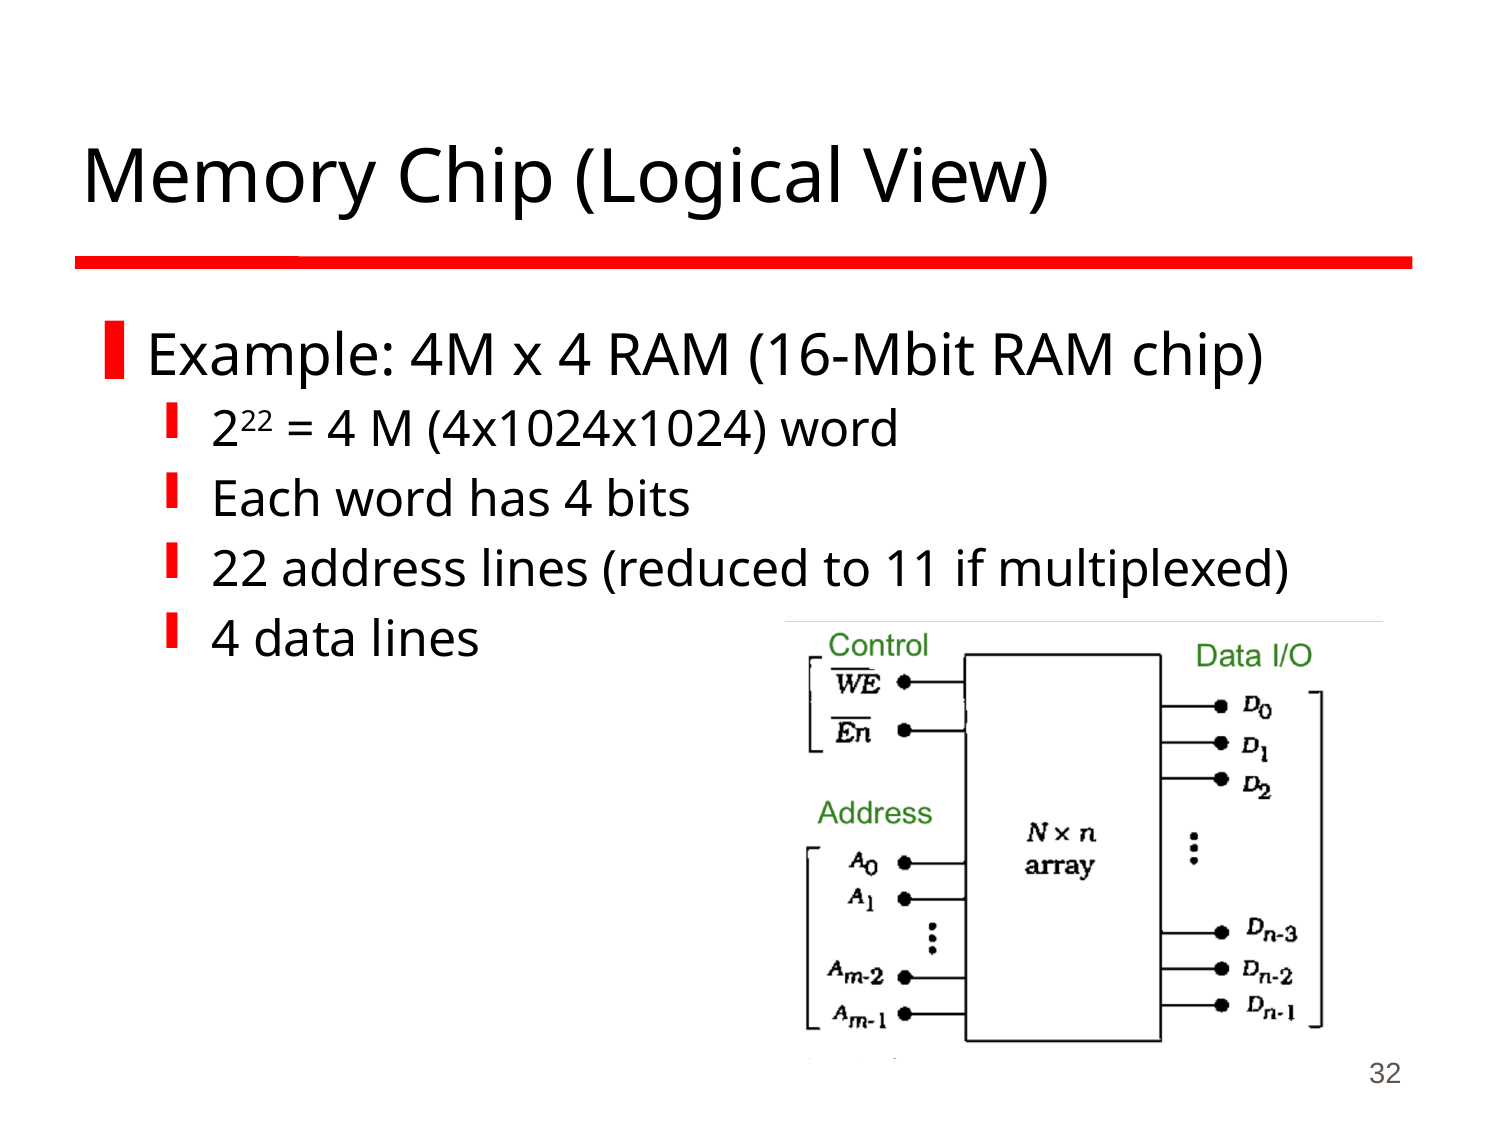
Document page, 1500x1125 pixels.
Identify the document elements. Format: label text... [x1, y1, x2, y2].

slide_number 32 [1103, 1021, 1417, 1098]
list Example: 4M x 4 RAM (16-Mbit RAM chip) 222 = 4 M (4x1024x1024) word Each word has 4 bits 22 address lines (reduced to 11 if multiplexed) 4 data lines [74, 309, 1417, 994]
title Memory Chip (Logical View) [66, 37, 1413, 226]
picture [785, 621, 1388, 1060]
